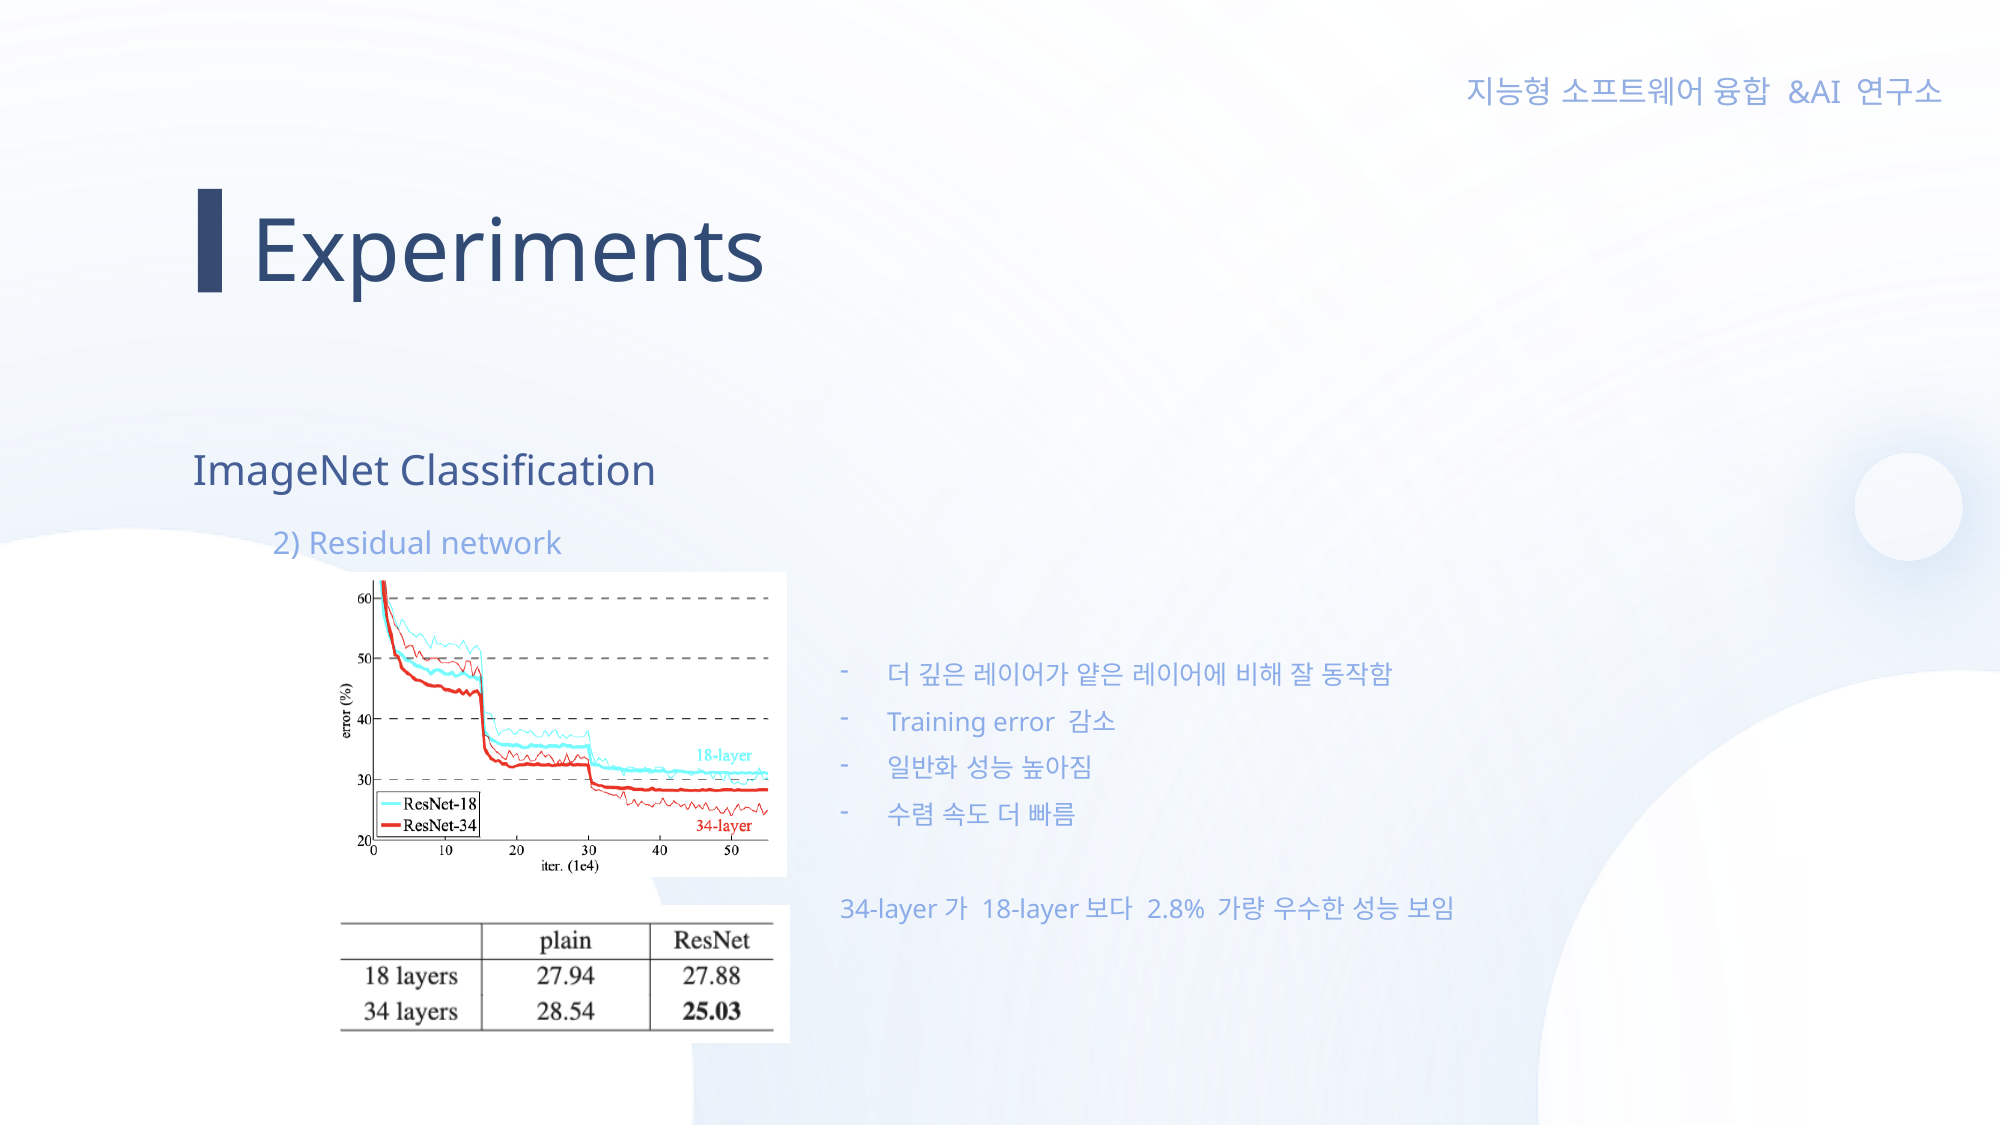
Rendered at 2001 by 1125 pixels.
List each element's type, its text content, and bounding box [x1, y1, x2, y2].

text_box 더 깊은 레이어가 얕은 레이어에 비해 잘 동작함 Training error 감소 일반화 성능 높아짐 수렴 속도 더 빠름 34-layer가 18-layer보다 2.8% 가량 우수한 성능 보임 [825, 635, 1570, 978]
picture [0, 0, 2001, 1125]
text_box Experiments [237, 165, 1607, 307]
text_box ImageNet Classification [178, 421, 1716, 502]
text_box [196, 187, 223, 294]
text_box 2) Residual network [257, 497, 1394, 569]
